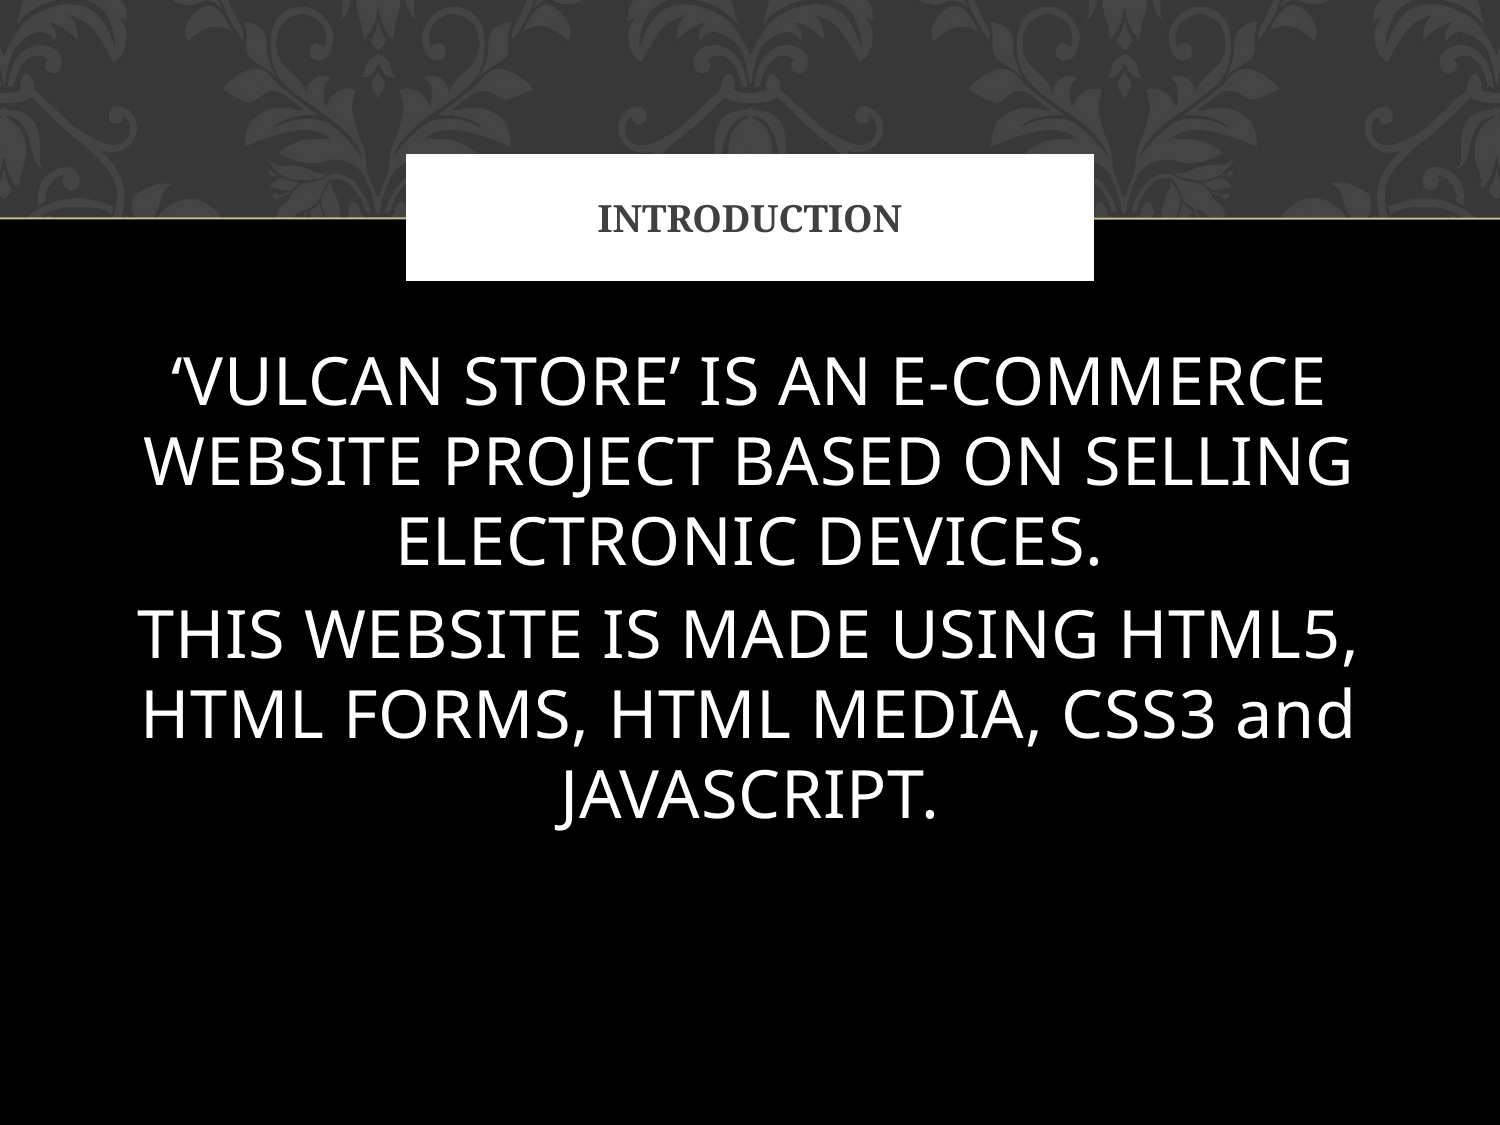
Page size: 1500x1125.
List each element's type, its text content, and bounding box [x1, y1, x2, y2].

list ‘VULCAN STORE’ IS AN E-COMMERCE WEBSITE PROJECT BASED ON SELLING ELECTRONIC DEVICES. THIS WEBSITE IS MADE USING HTML5, HTML FORMS, HTML MEDIA, CSS3 and JAVASCRIPT. [75, 331, 1425, 1000]
title Introduction [406, 154, 1094, 281]
